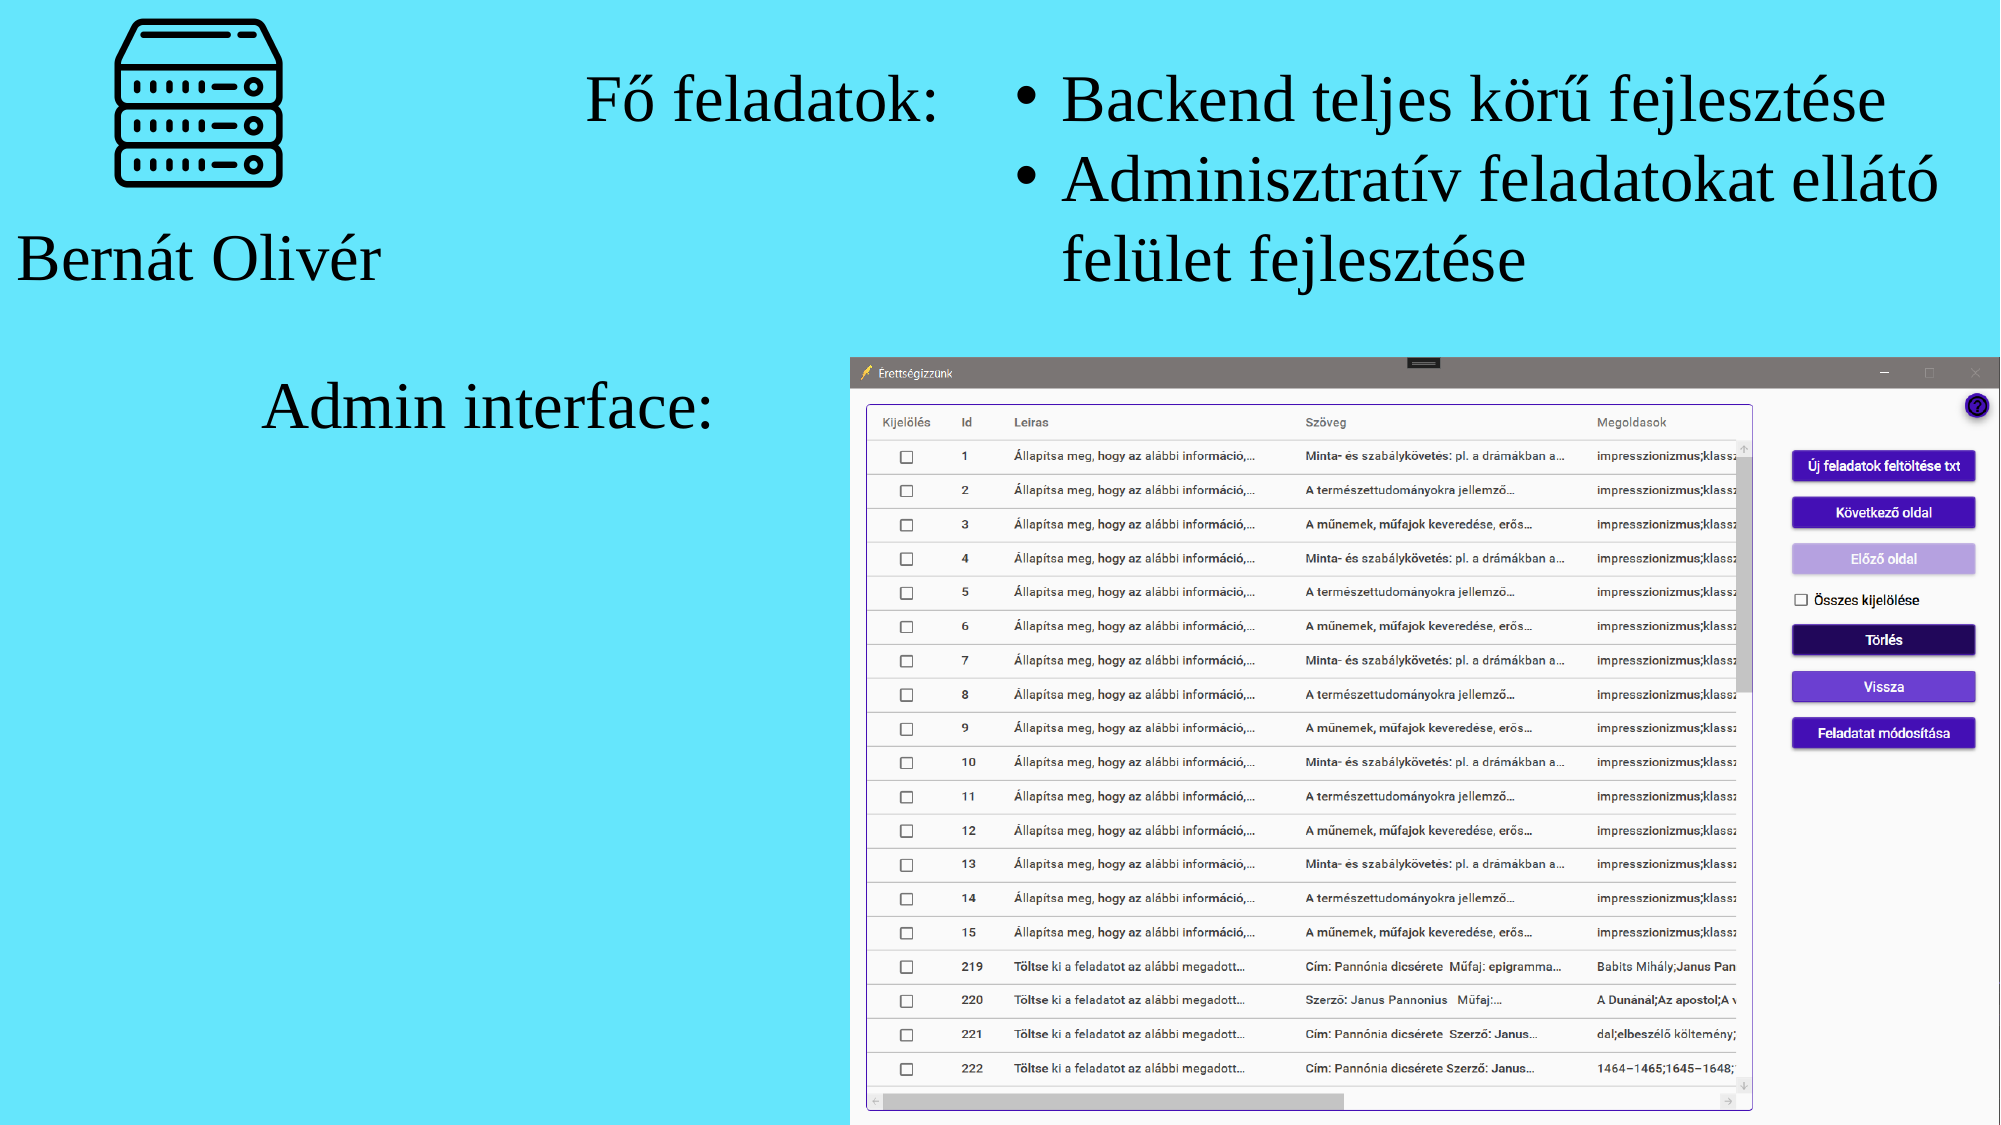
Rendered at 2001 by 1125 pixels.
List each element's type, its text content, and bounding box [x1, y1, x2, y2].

text_box Admin interface: [246, 354, 732, 449]
text_box [0, 0, 2000, 1125]
picture [94, 0, 303, 208]
text_box Backend teljes körű fejlesztése Adminisztratív feladatokat ellátó felület fejlesztése [999, 47, 1977, 302]
picture [849, 307, 2000, 1125]
text_box Fő feladatok: [570, 47, 956, 142]
text_box Bernát Olivér [1, 206, 398, 302]
